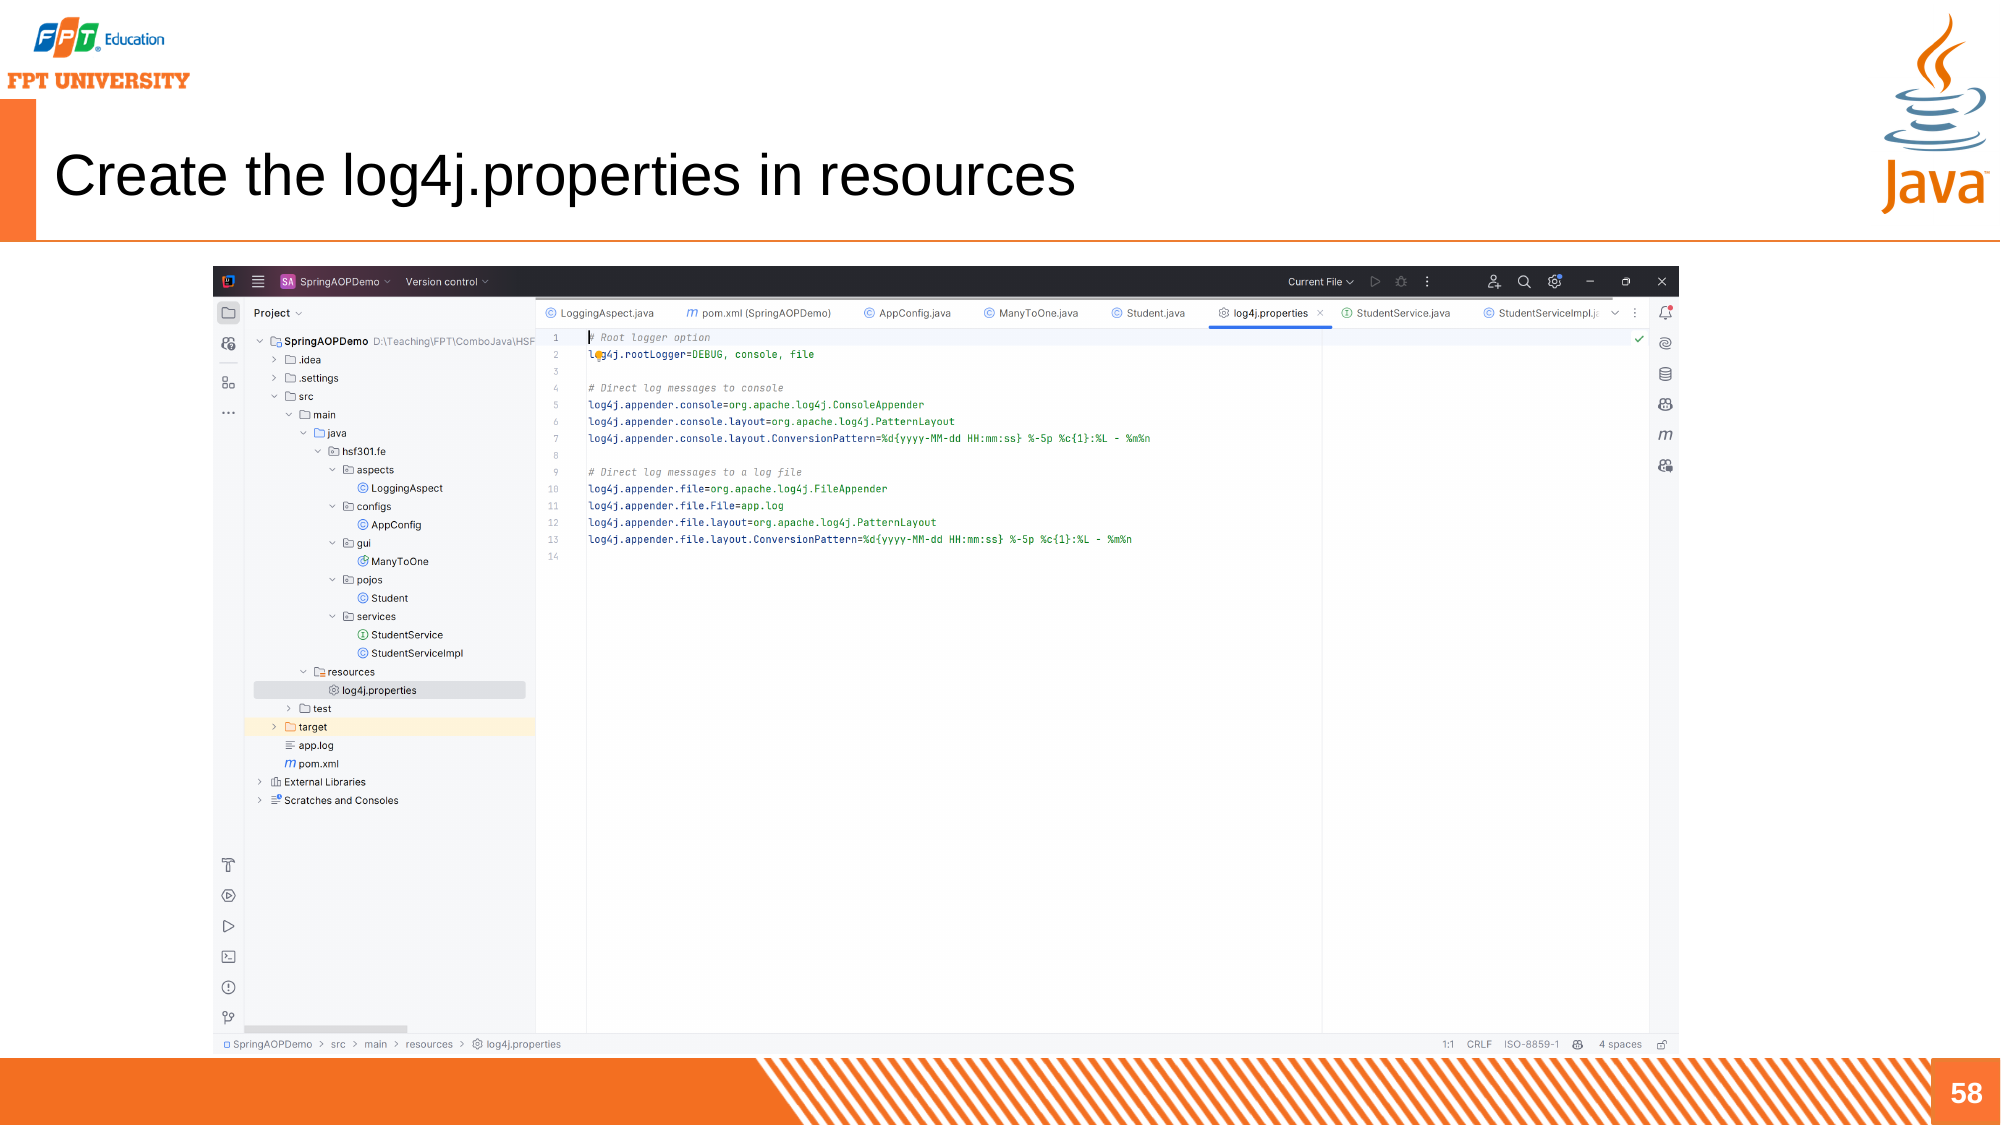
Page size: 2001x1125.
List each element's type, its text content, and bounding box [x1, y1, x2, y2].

picture [0, 2, 197, 99]
picture [213, 266, 1679, 1054]
picture [1868, 4, 2000, 226]
picture [0, 1058, 1934, 1125]
slide_number 58 [1933, 1059, 2000, 1124]
title Create the log4j.properties in resources [39, 123, 1872, 230]
